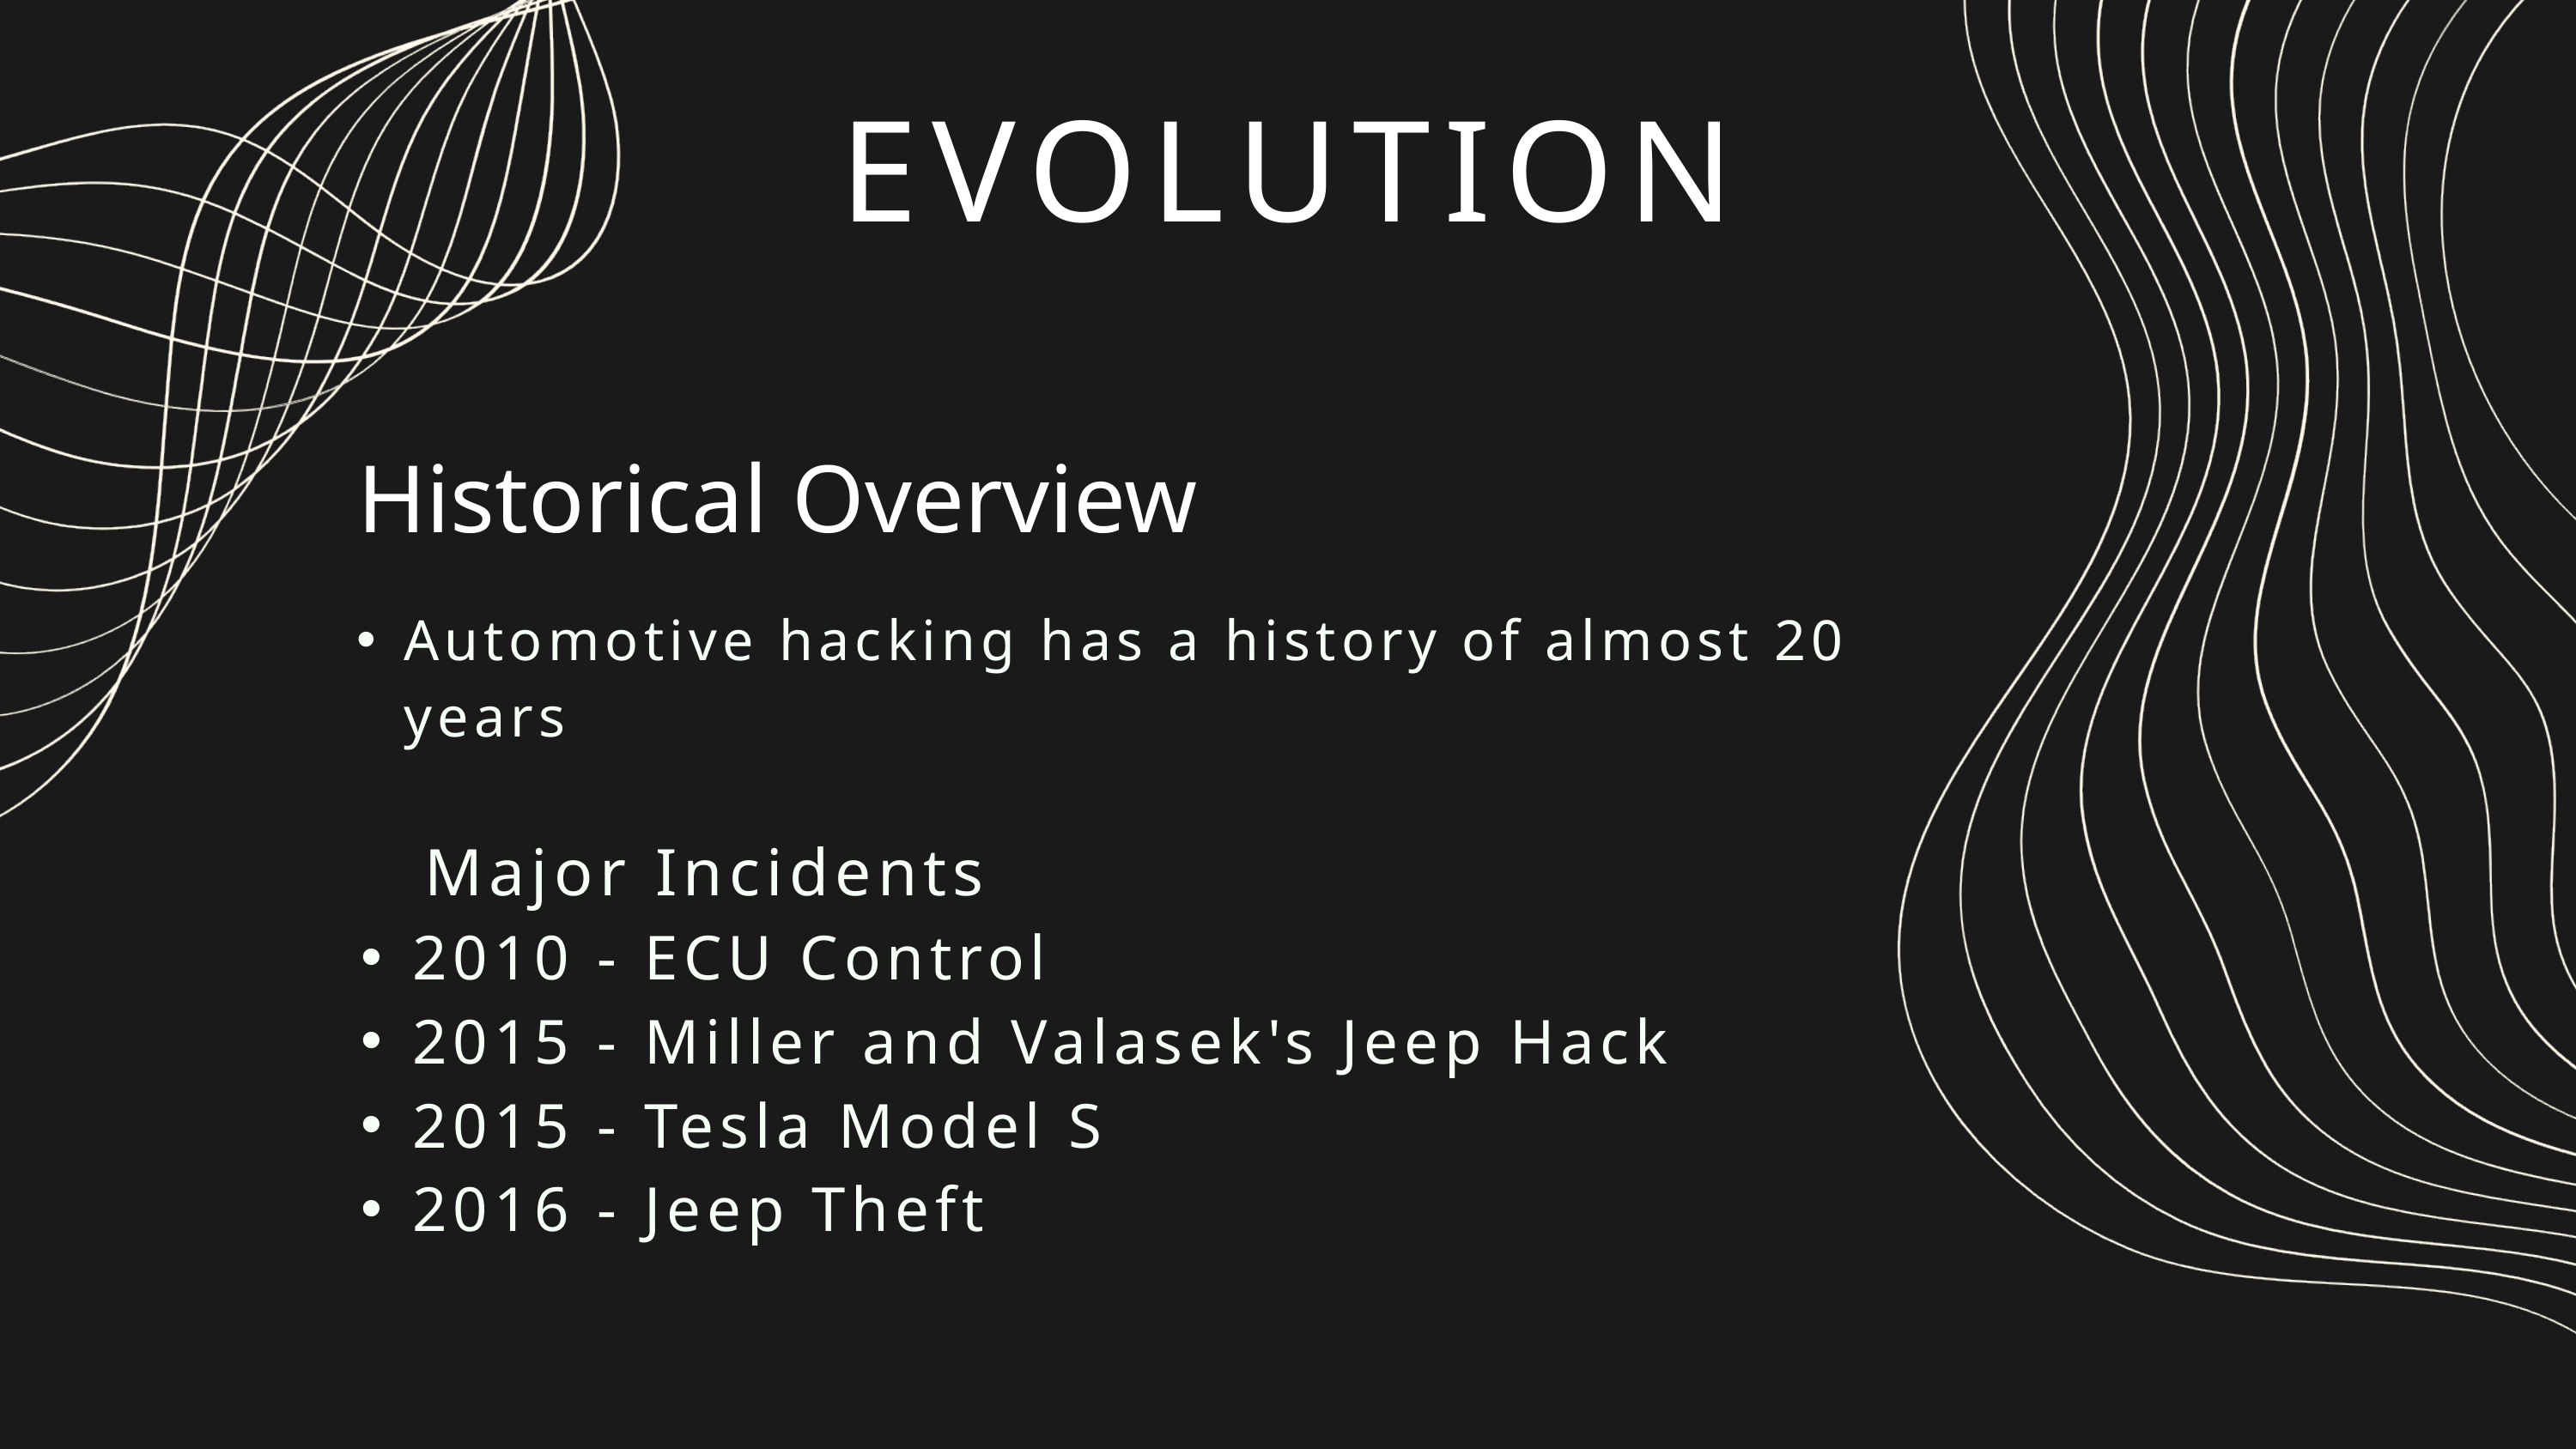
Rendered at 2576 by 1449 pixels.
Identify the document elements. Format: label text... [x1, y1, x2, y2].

text_box Automotive hacking has a history of almost 20 years Major Incidents 2010 - ECU Control 2015 - Miller and Valasek's Jeep Hack 2015 - Tesla Model S 2016 - Jeep Theft [309, 595, 1852, 1245]
text_box Historical Overview [144, 421, 1412, 551]
text_box [0, 0, 1081, 844]
text_box EVOLUTION [521, 57, 1893, 251]
text_box [1893, 0, 2576, 1449]
